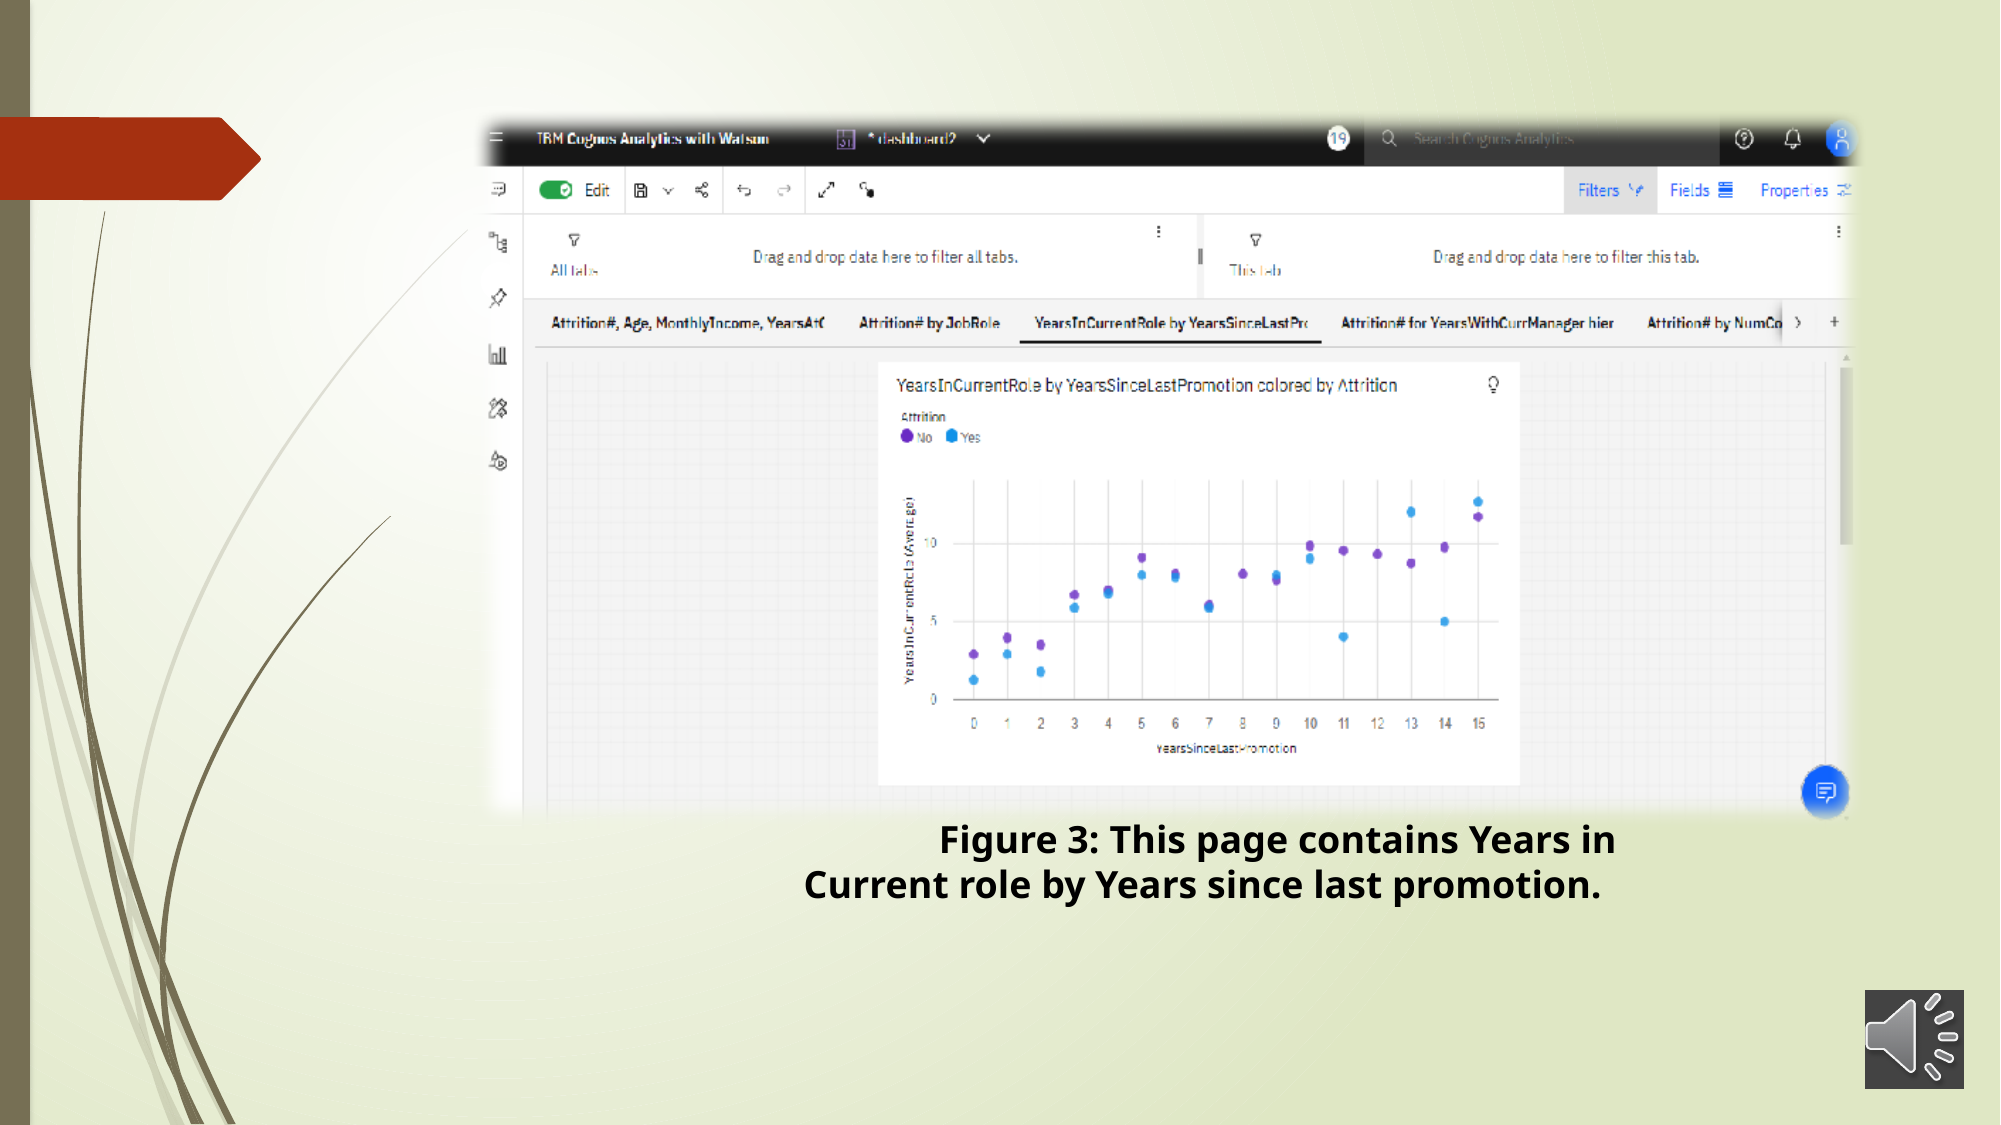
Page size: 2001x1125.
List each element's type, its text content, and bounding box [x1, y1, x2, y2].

picture [1864, 989, 1965, 1090]
text_box Figure 3: This page contains Years in Current role by Years since last promotion. [534, 837, 1866, 914]
picture [473, 110, 1866, 831]
